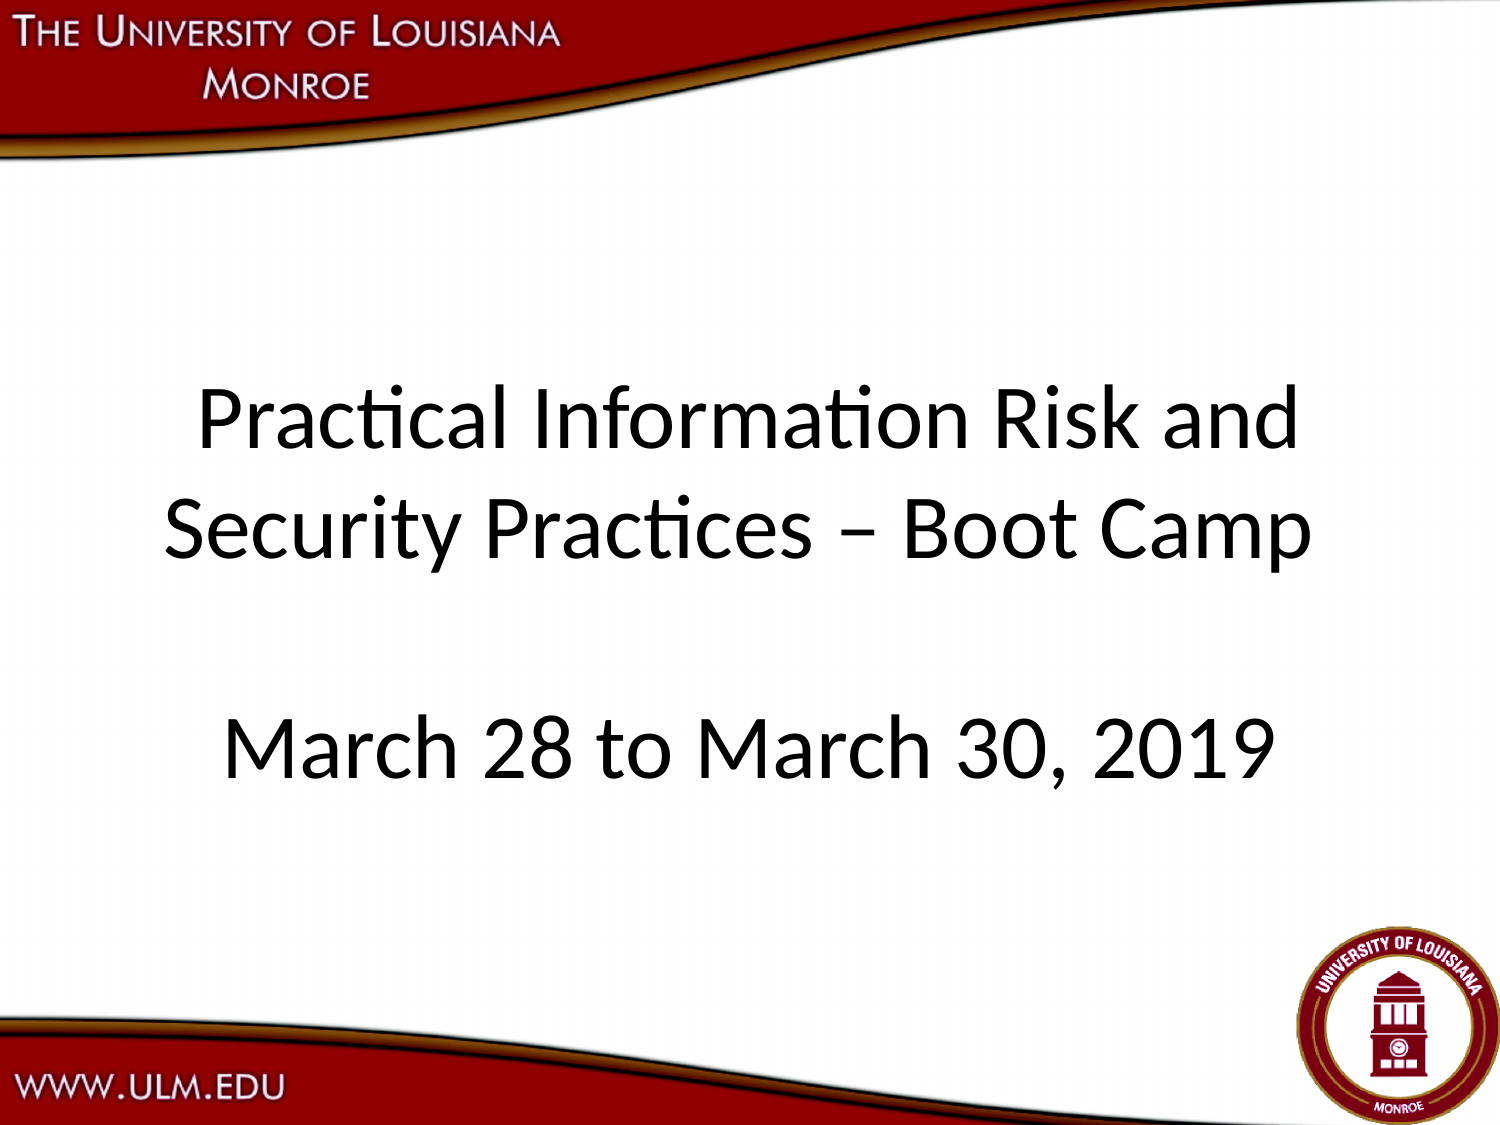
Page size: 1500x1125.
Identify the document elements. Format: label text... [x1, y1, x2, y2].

title Practical Information Risk and Security Practices – Boot Camp March 28 to March 30, 2019 [112, 349, 1388, 591]
picture [0, 0, 1500, 1125]
